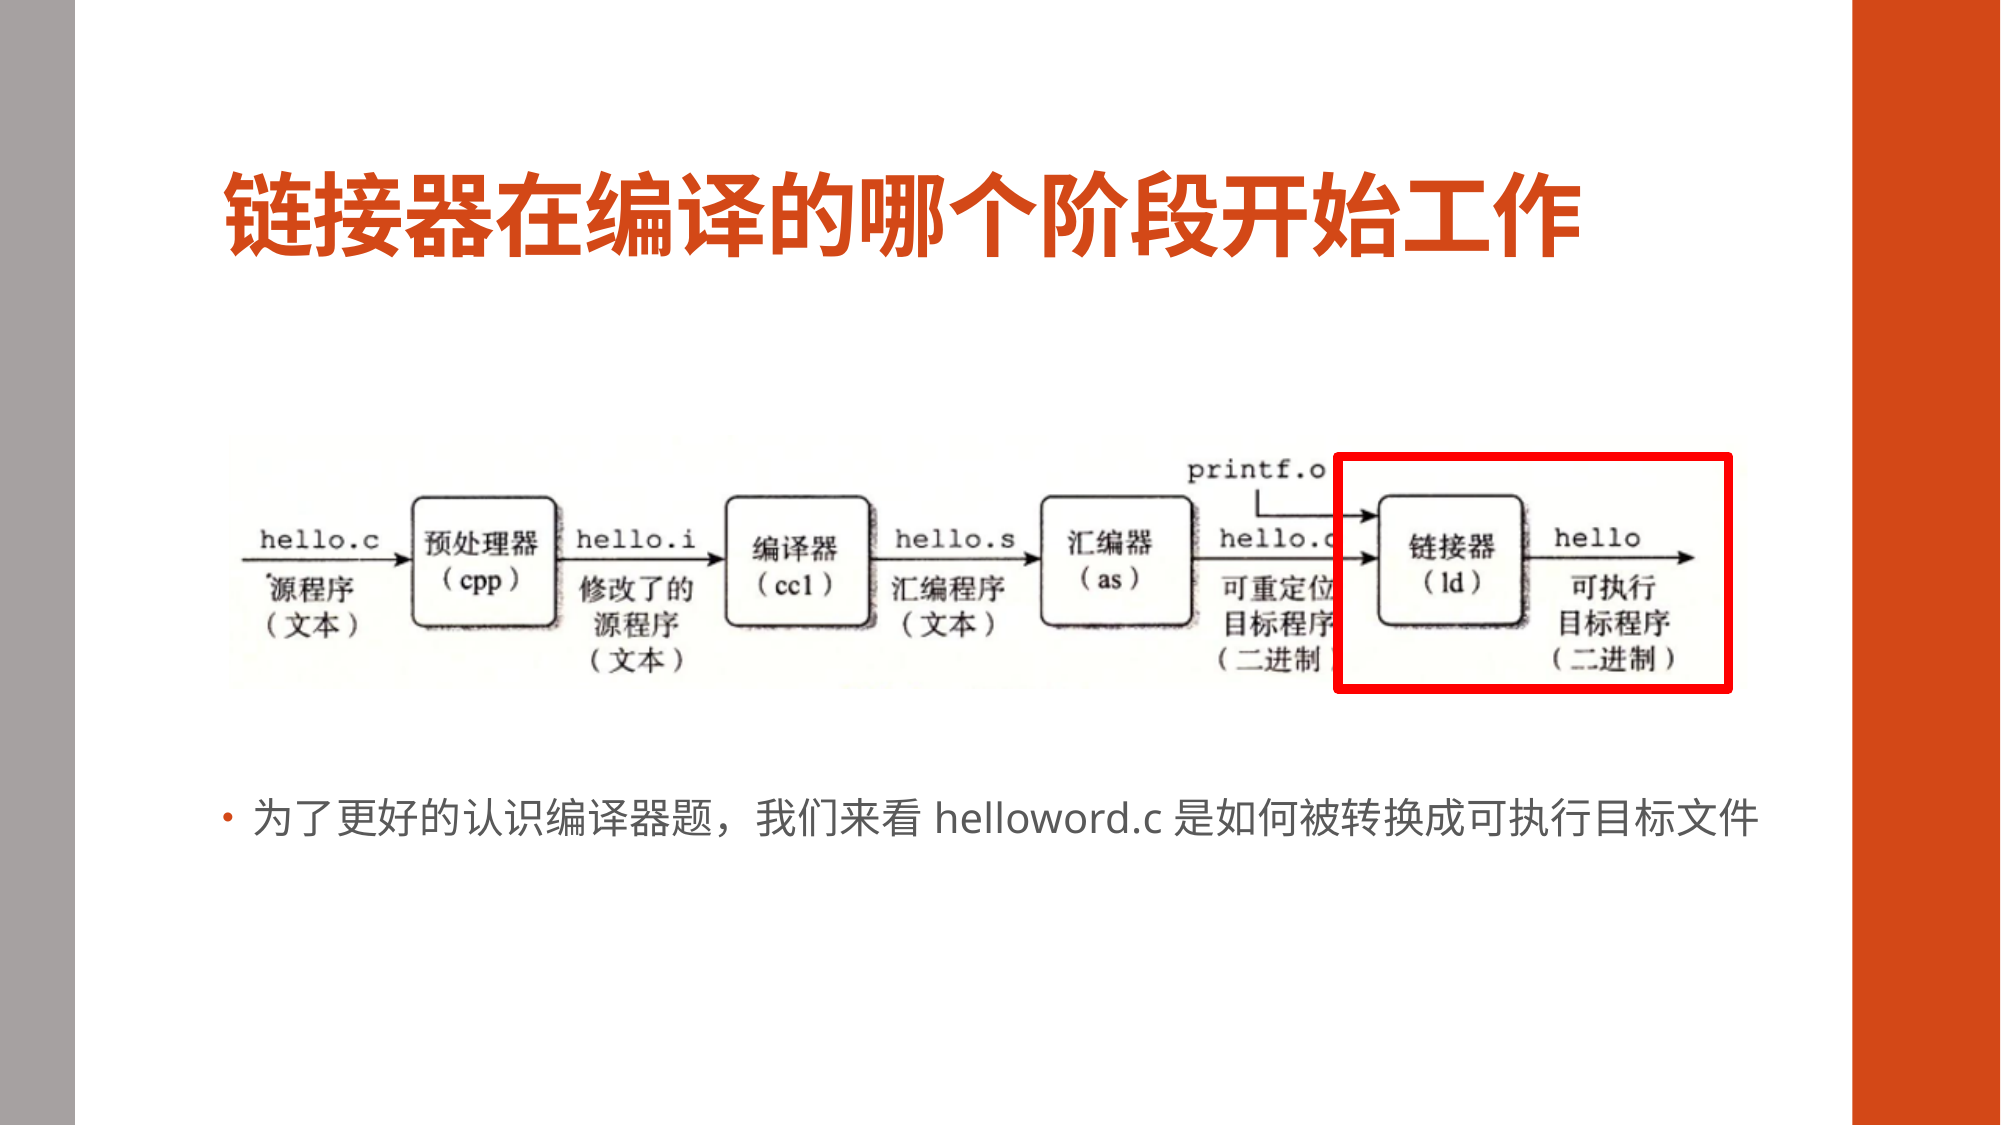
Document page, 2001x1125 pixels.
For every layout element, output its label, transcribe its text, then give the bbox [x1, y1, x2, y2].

list 为了更好的认识编译器题，我们来看helloword.c是如何被转换成可执行目标文件 [206, 299, 1797, 1014]
picture [229, 435, 1771, 690]
title 链接器在编译的哪个阶段开始工作 [206, 48, 1797, 278]
